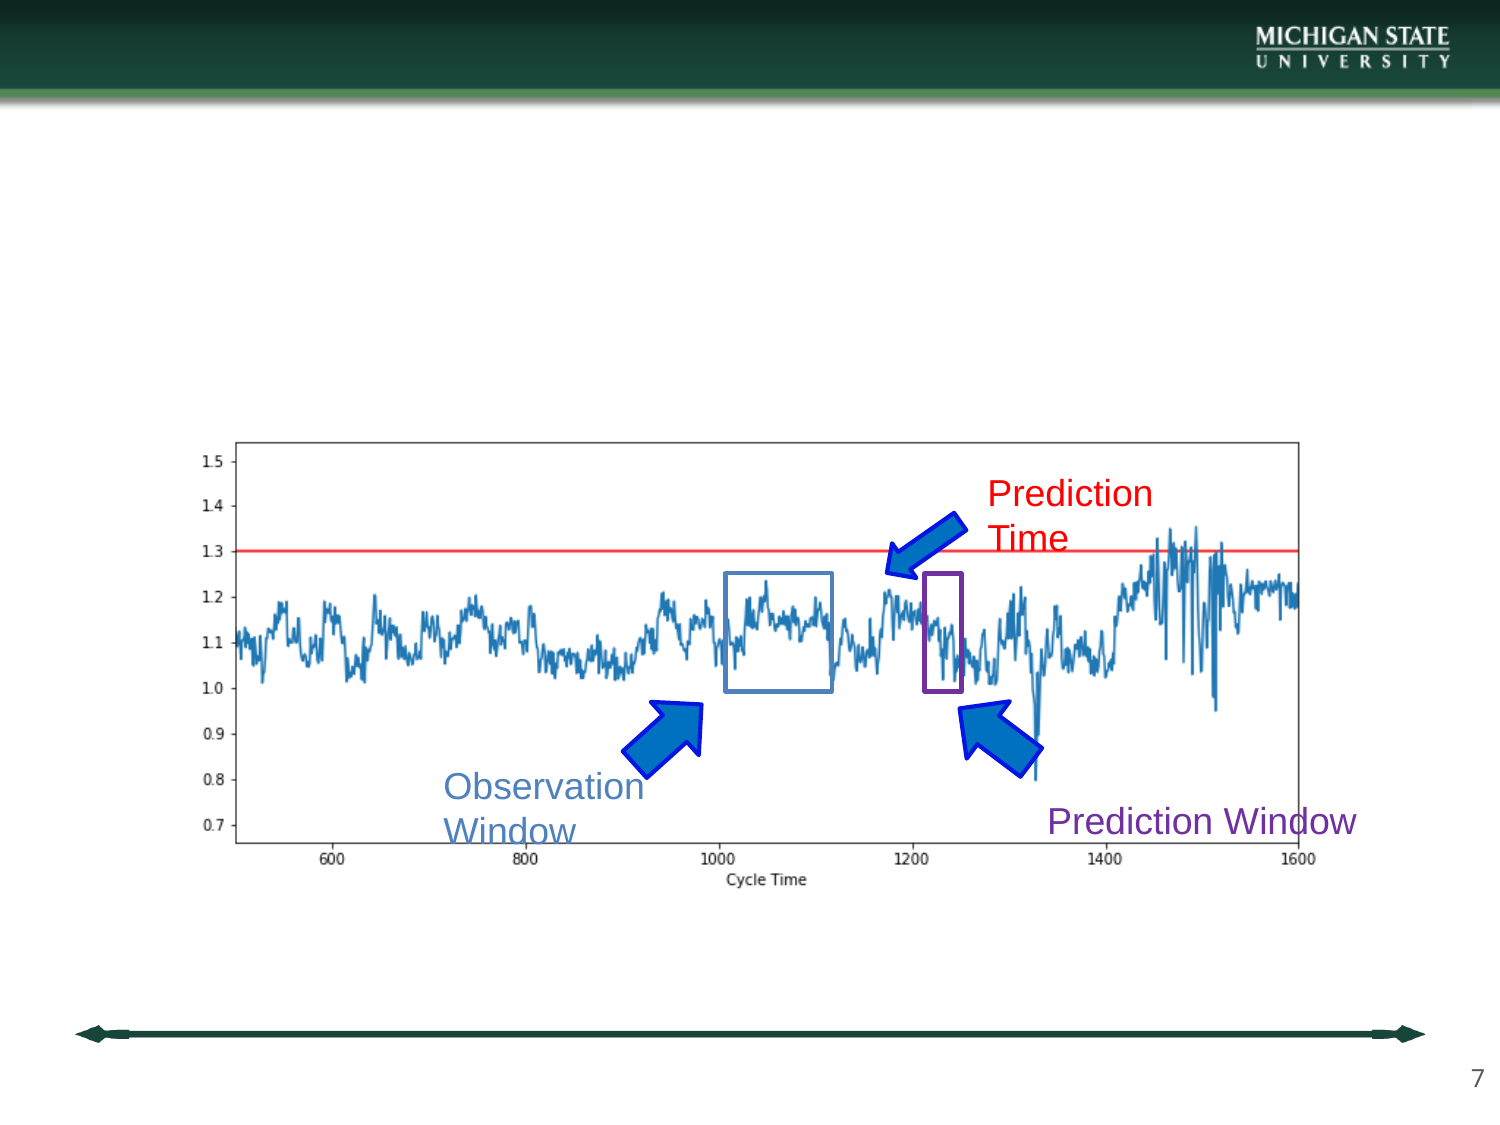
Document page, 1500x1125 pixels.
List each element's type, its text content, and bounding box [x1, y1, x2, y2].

picture [0, 0, 1500, 110]
picture [75, 1025, 1425, 1043]
slide_number 7 [1410, 1036, 1500, 1123]
picture [199, 439, 1436, 910]
